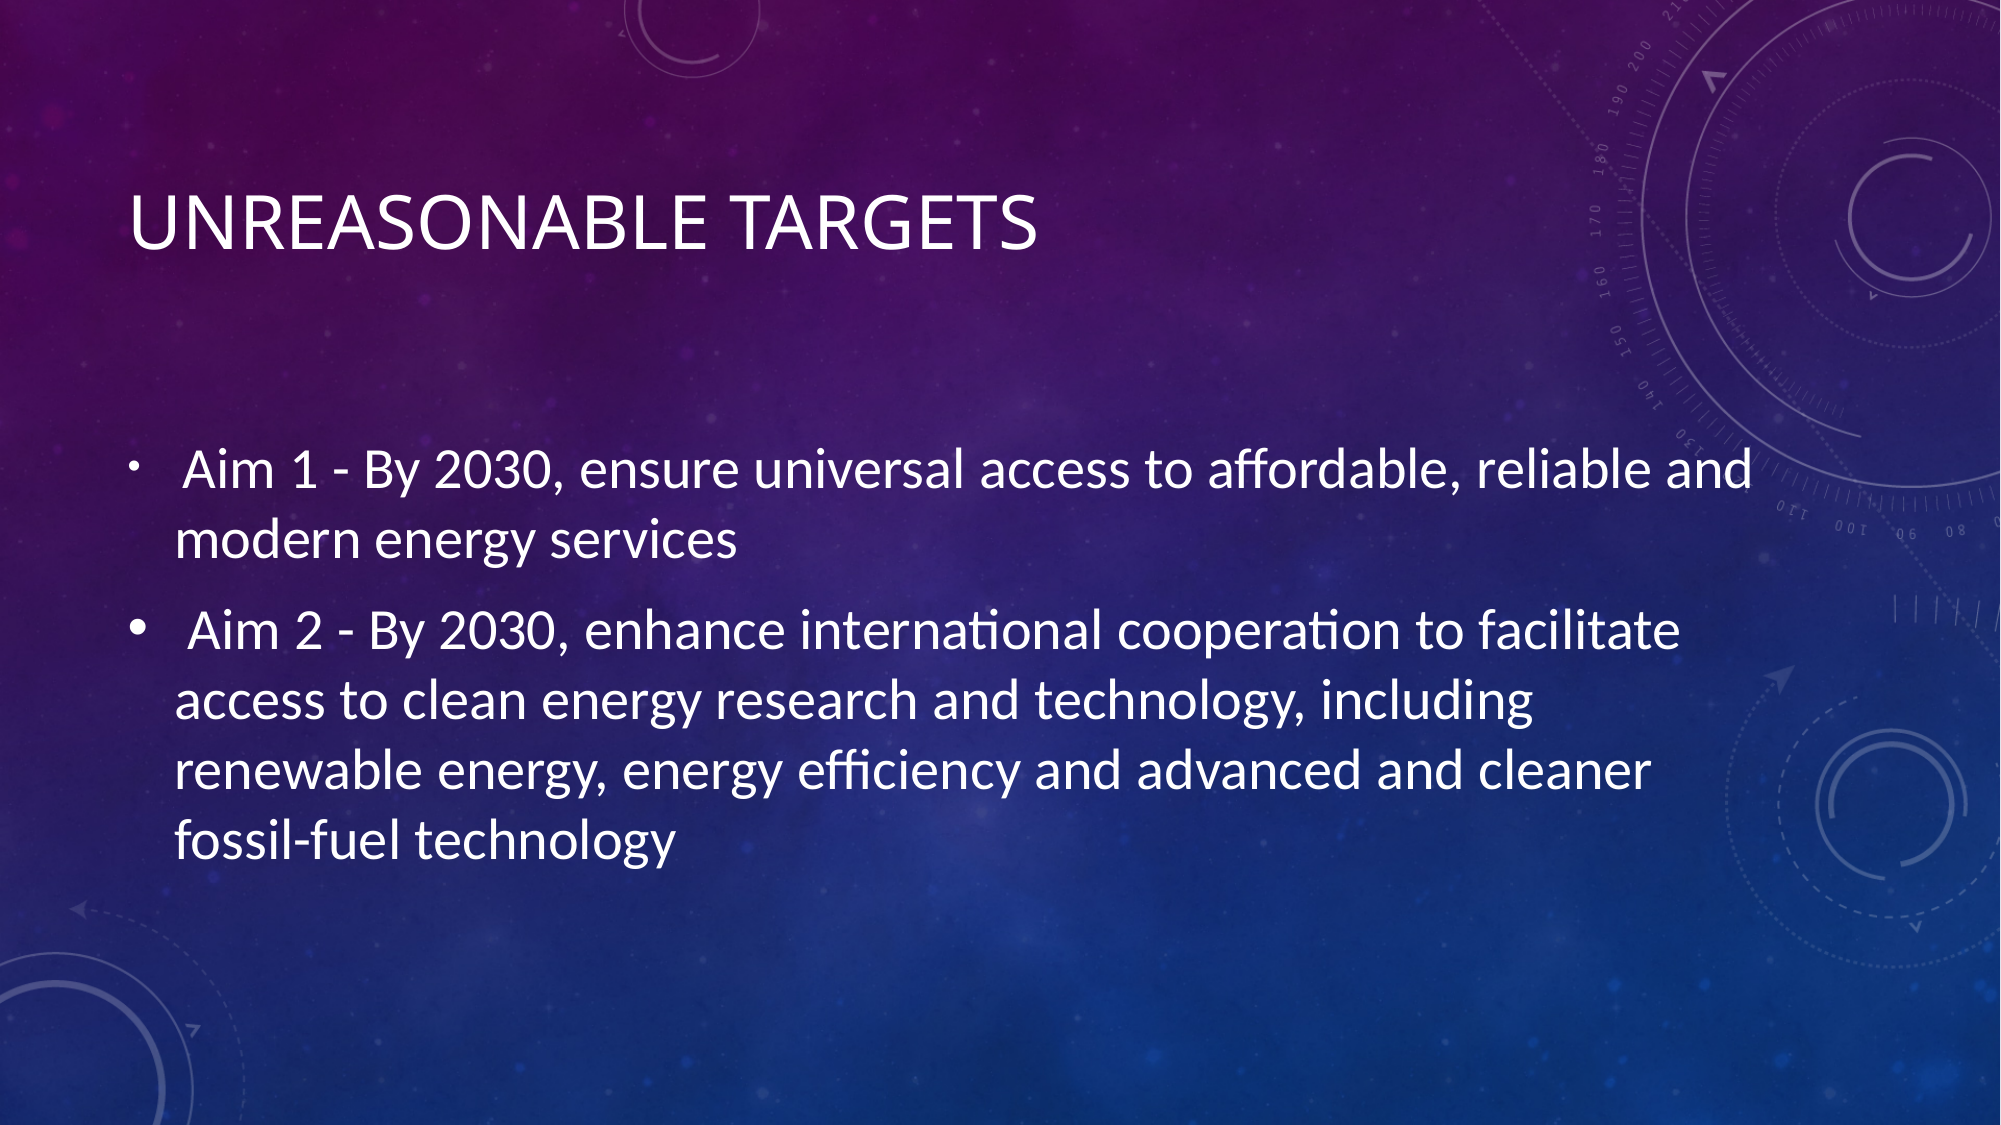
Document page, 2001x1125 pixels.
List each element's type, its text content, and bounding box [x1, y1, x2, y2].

title Unreasonable targets [112, 99, 1775, 339]
list Aim 1 - By 2030, ensure universal access to affordable, reliable and modern energy services Aim 2 - By 2030, enhance international cooperation to facilitate access to clean energy research and technology, including renewable energy, energy efficiency and advanced and cleaner fossil-fuel technology [112, 351, 1775, 950]
picture [0, 0, 2001, 1125]
